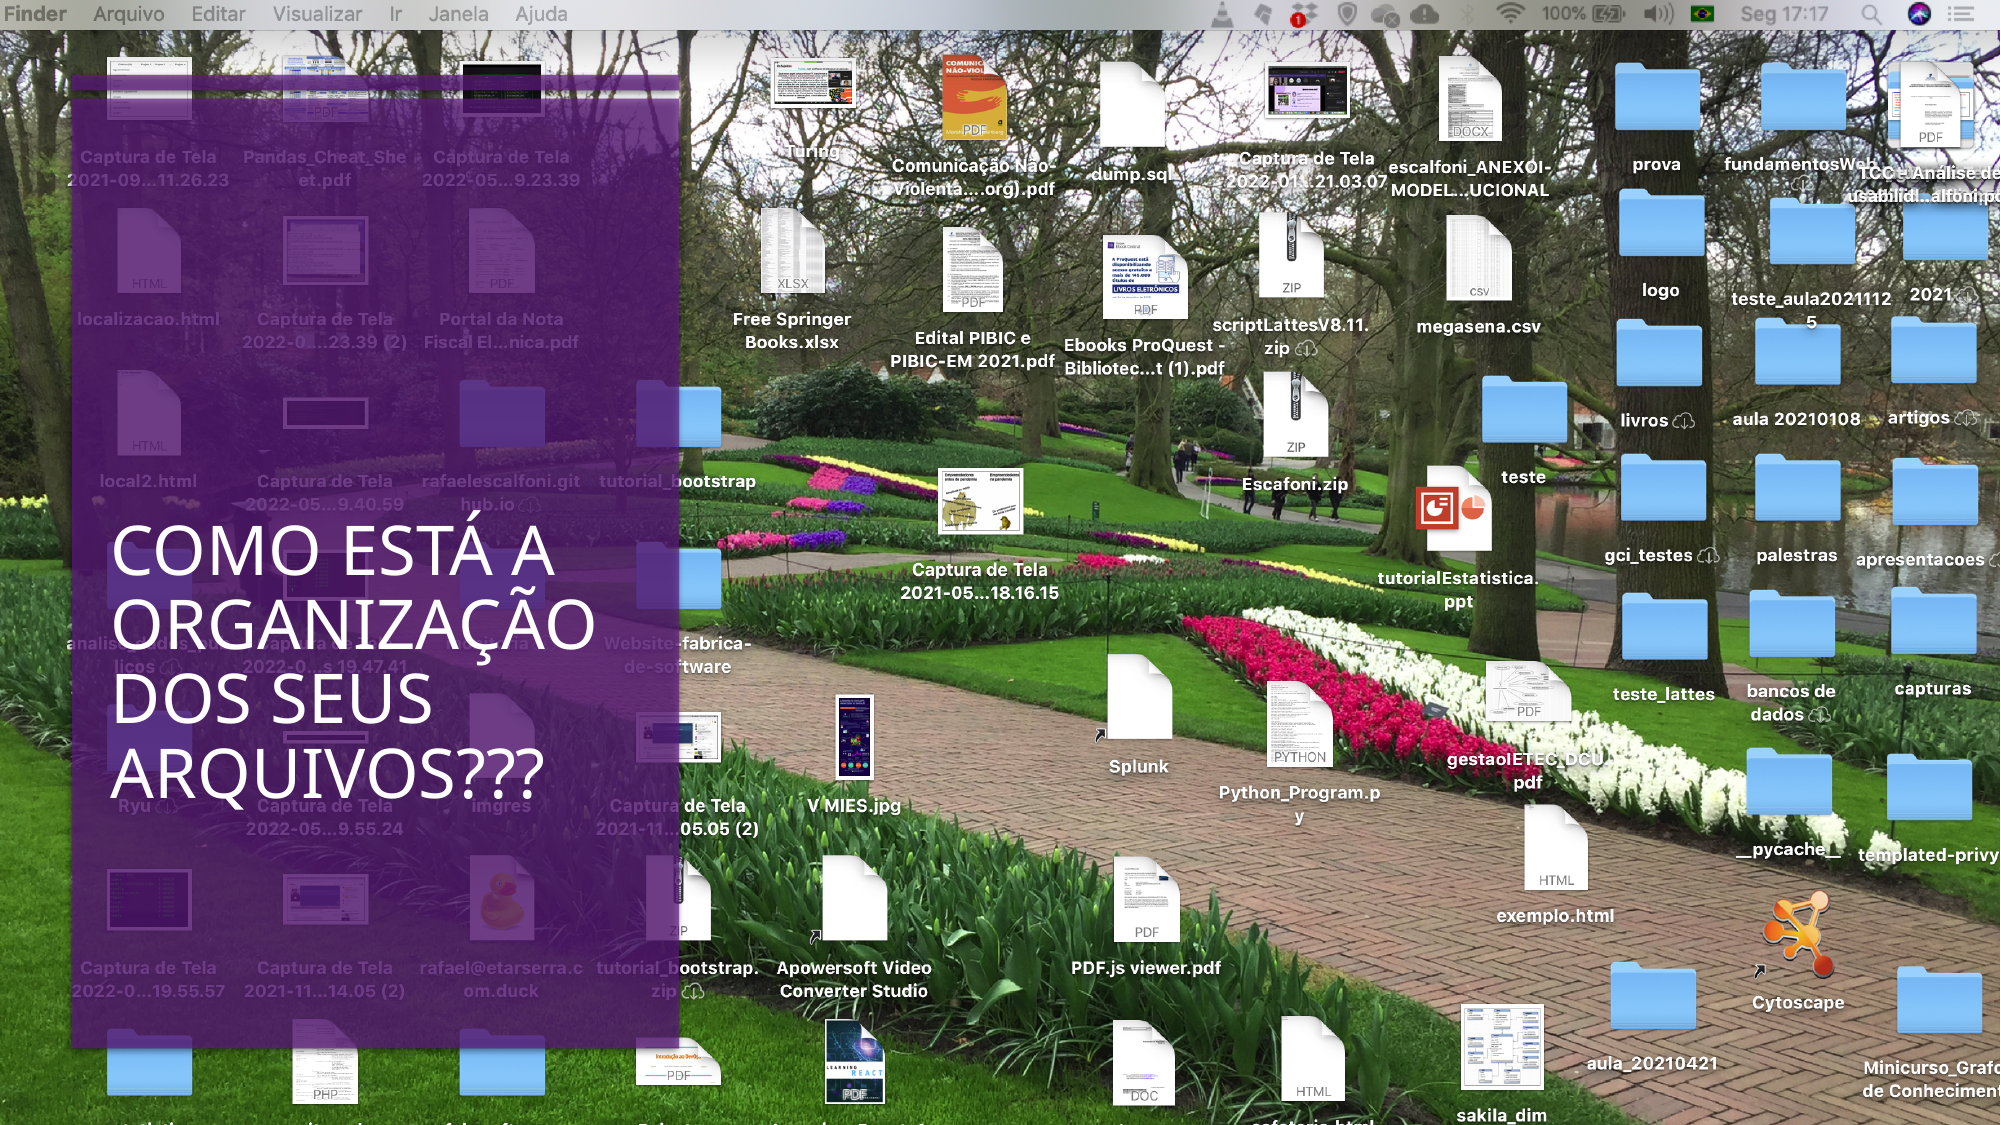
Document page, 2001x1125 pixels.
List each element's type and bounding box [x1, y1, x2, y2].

list [0, 0, 2000, 1125]
